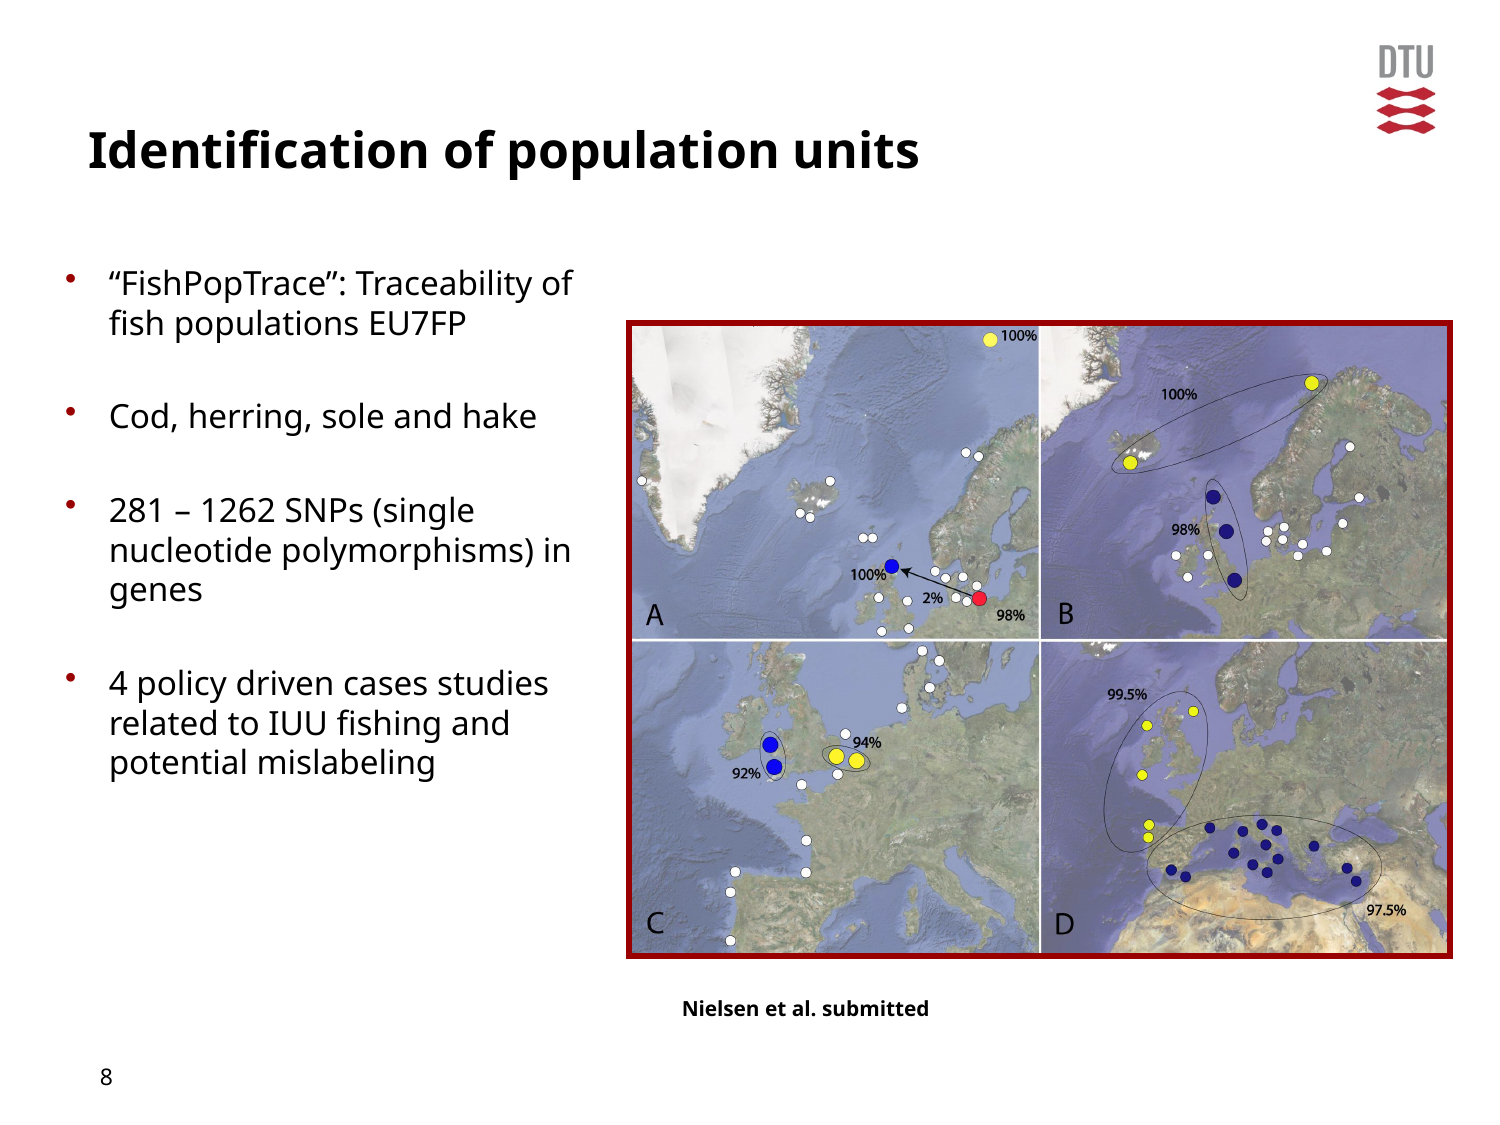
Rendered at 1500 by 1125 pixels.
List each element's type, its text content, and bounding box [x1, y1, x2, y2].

list “FishPopTrace”: Traceability of fish populations EU7FP Cod, herring, sole and hake 281 – 1262 SNPs (single nucleotide polymorphisms) in genes 4 policy driven cases studies related to IUU fishing and potential mislabeling [64, 262, 585, 1012]
picture [1356, 45, 1436, 134]
text_box Nielsen et al. submitted [667, 987, 1004, 1028]
picture [631, 325, 1448, 954]
title Identification of population units [88, 89, 1094, 179]
